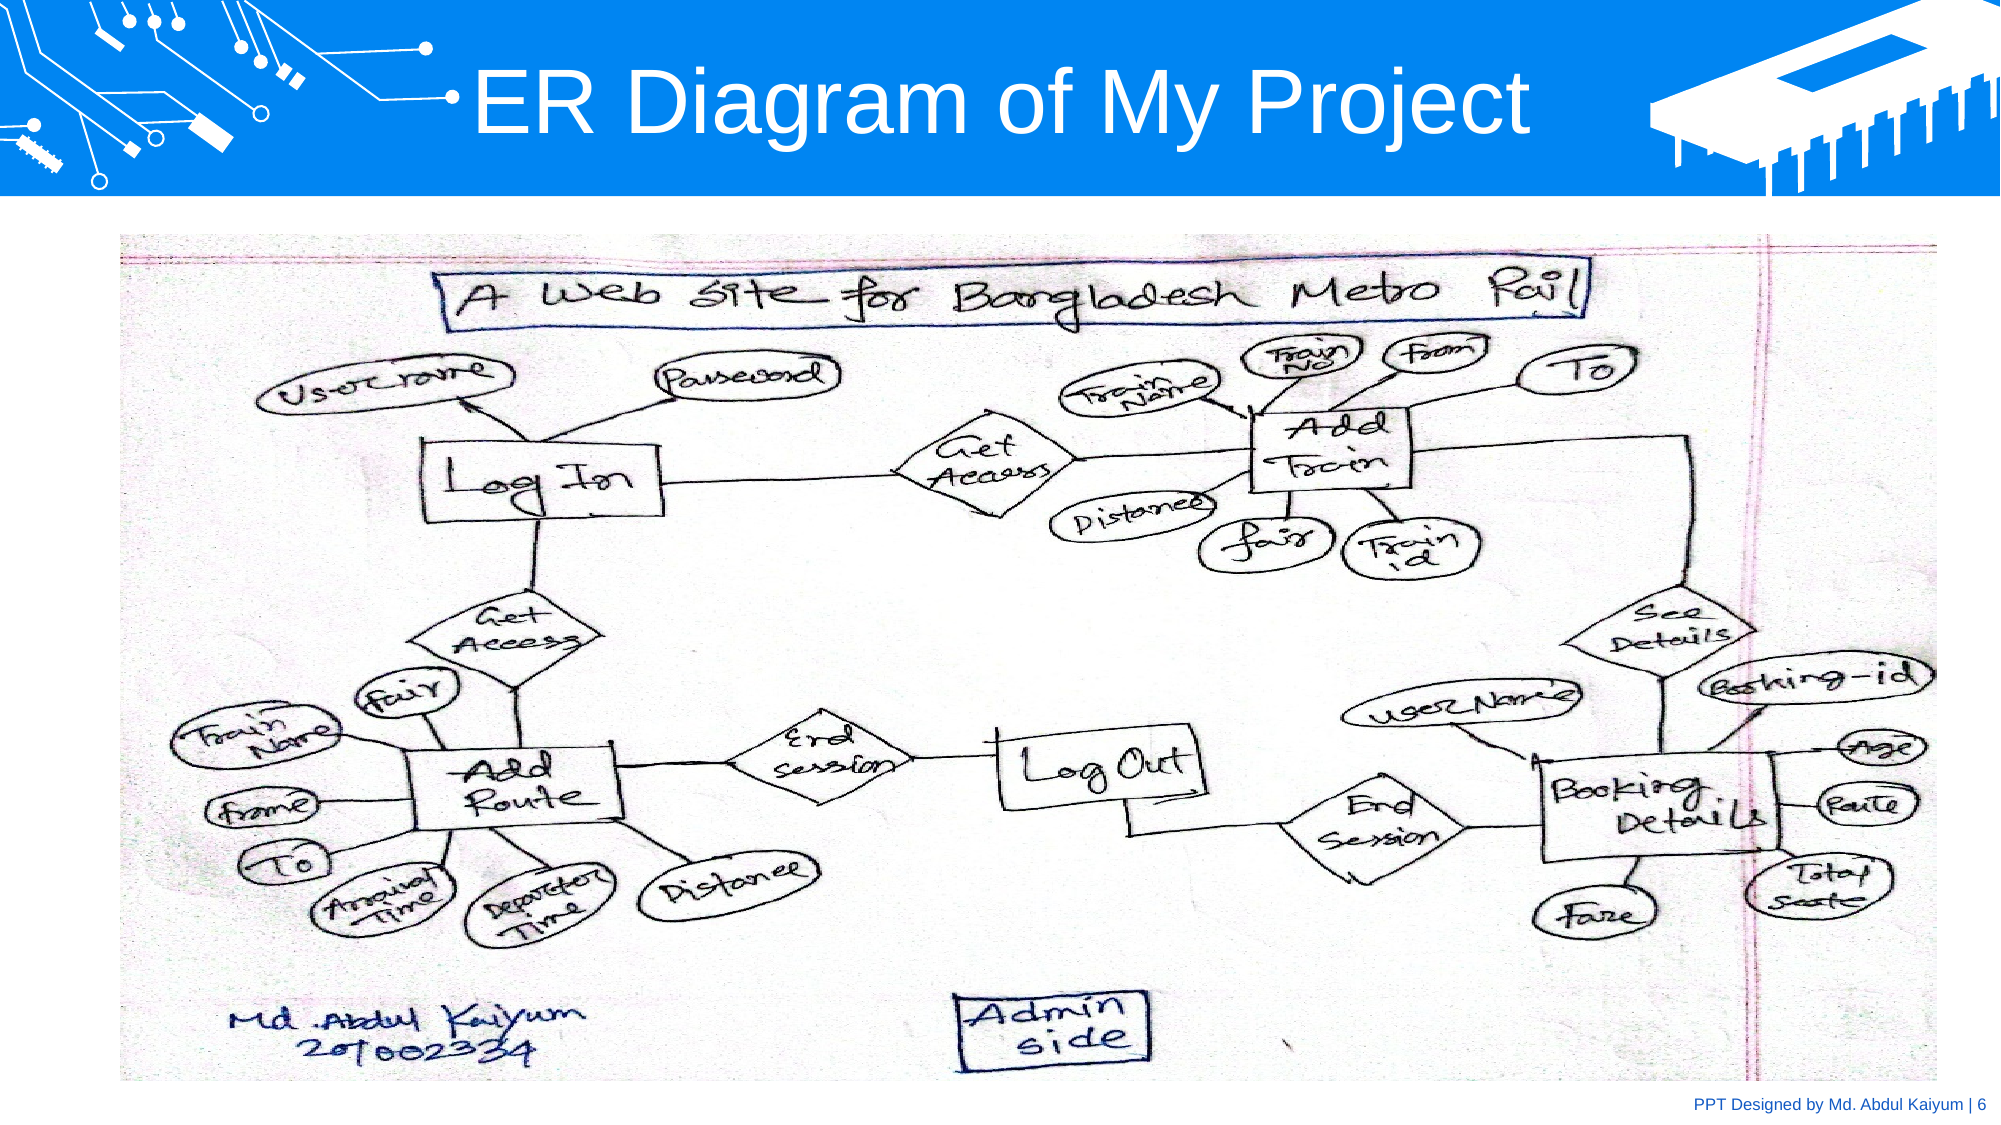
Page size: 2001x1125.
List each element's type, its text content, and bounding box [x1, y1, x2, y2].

list ER Diagram of My Project [53, 44, 1952, 164]
text_box PPT Designed by Md. Abdul Kaiyum | 6 [1679, 1086, 2000, 1122]
picture [120, 234, 1937, 1081]
